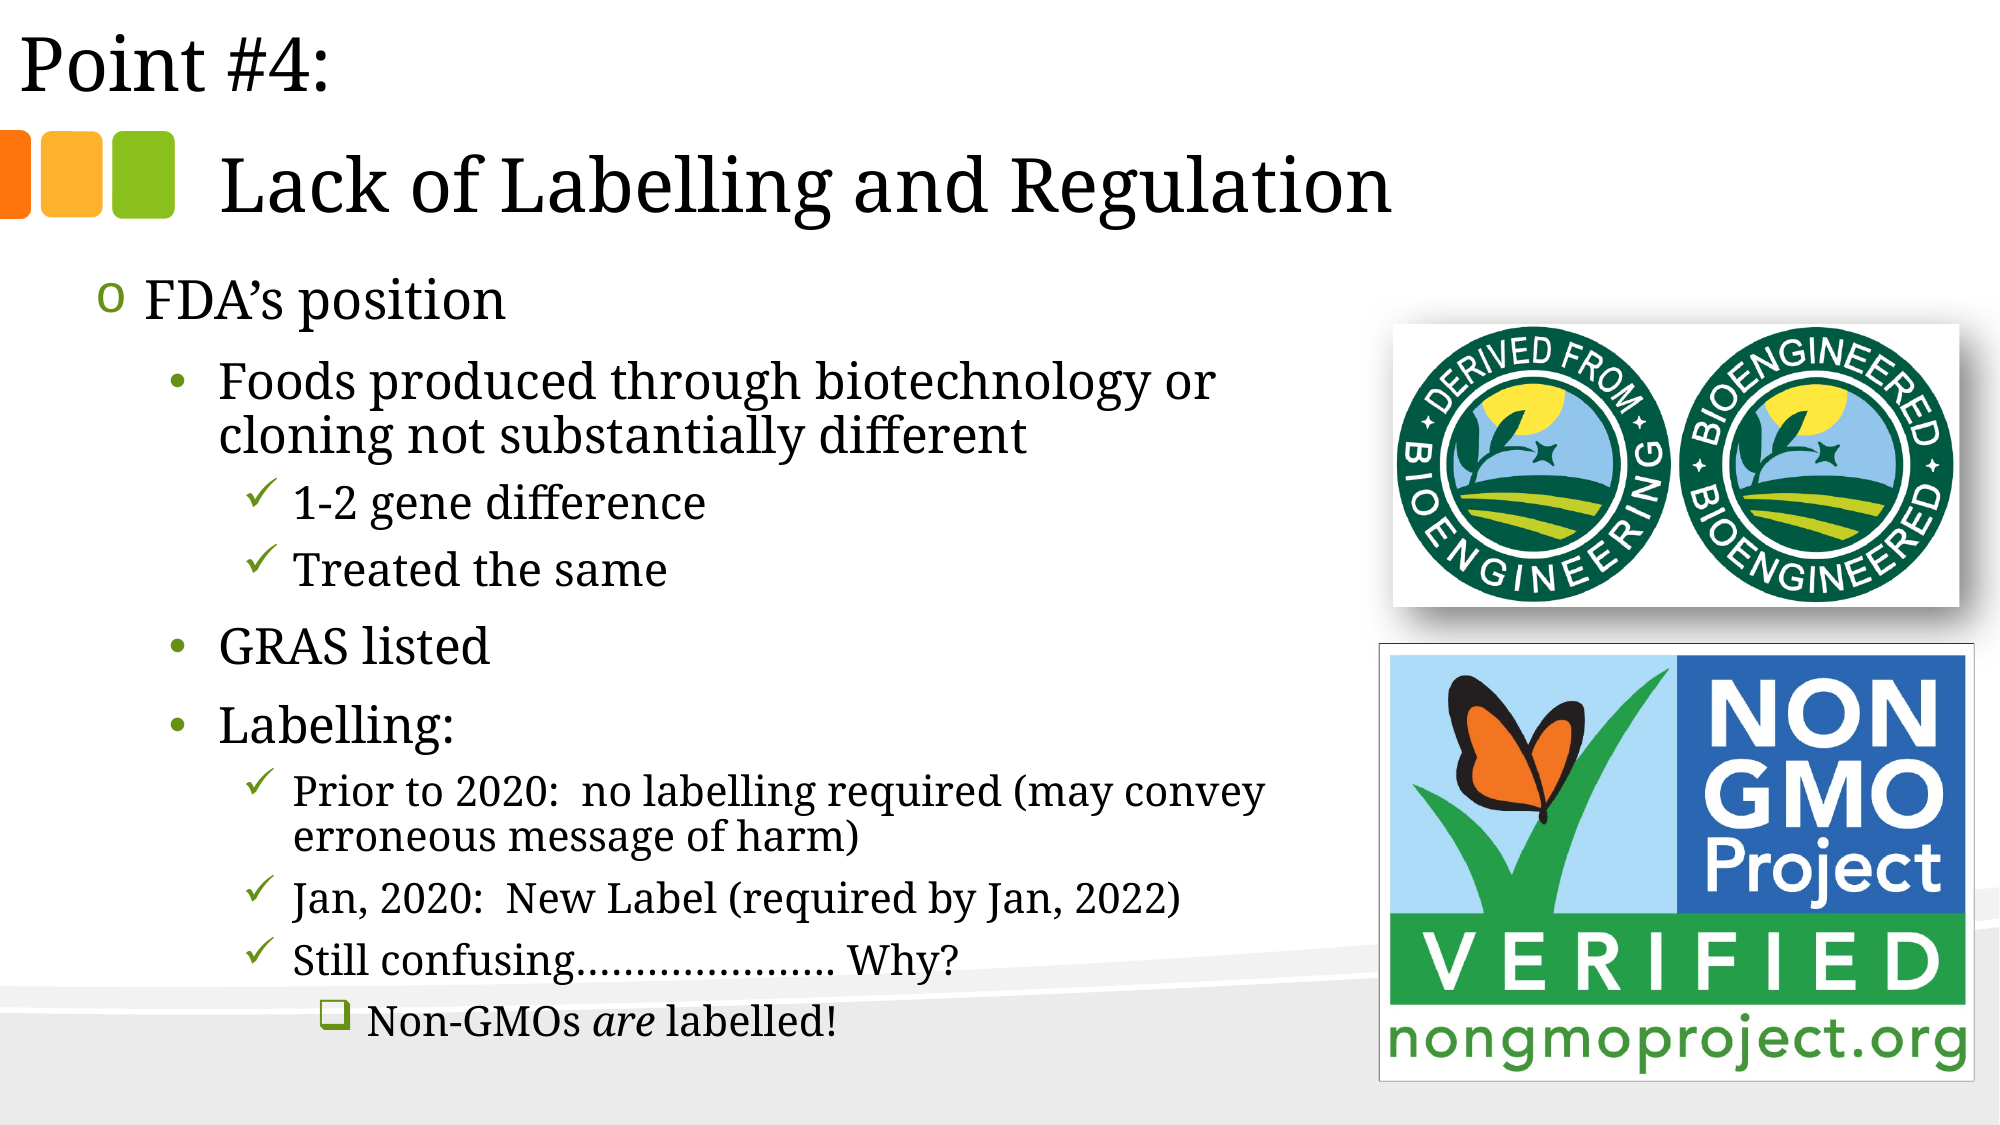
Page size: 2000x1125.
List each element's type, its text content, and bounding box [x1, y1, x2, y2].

list FDA’s position Foods produced through biotechnology or cloning not substantially different 1-2 gene difference Treated the same GRAS listed Labelling: Prior to 2020: no labelling required (may convey erroneous message of harm) Jan, 2020: New Label (required by Jan, 2022) Still confusing…………………. Why? Non-GMOs are labelled! [74, 262, 1400, 1100]
picture [1377, 643, 1975, 1082]
picture [1392, 323, 1960, 639]
text_box [111, 130, 176, 220]
title Lack of Labelling and Regulation [199, 24, 1800, 238]
picture [0, 130, 32, 219]
text_box Point #4: [0, 16, 1713, 116]
